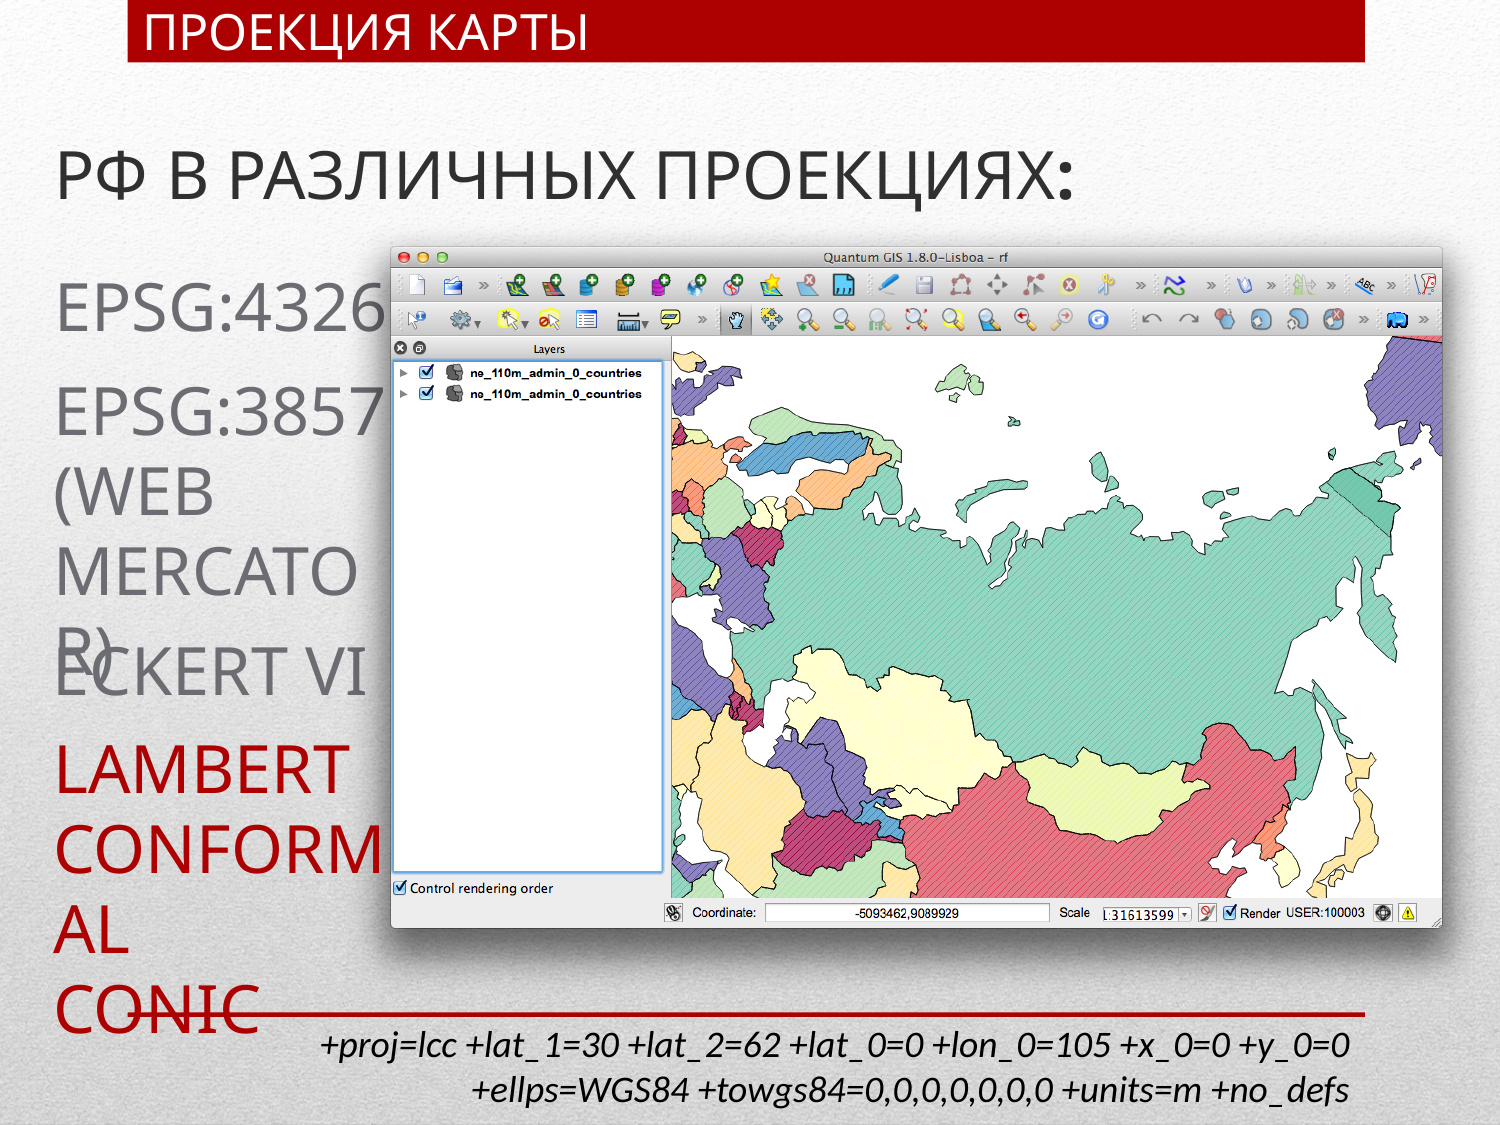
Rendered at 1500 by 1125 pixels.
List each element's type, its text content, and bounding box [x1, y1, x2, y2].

text_box EPSG:3857 (WEB MERCATOR) [38, 361, 330, 621]
text_box +proj=lcc +lat_1=30 +lat_2=62 +lat_0=0 +lon_0=105 +x_0=0 +y_0=0 +ellps=WGS84 +towgs84=0,0,0,0,0,0,0 +units=m +no_defs [127, 1012, 1365, 1118]
title ПРОЕКЦИЯ КАРТЫ [127, 0, 1240, 69]
picture [335, 212, 1497, 1004]
text_box ECKERT VI [37, 621, 330, 716]
text_box EPSG:4326 [39, 256, 330, 352]
text_box LAMBERT CONFORMAL CONIC [38, 719, 333, 1055]
text_box РФ В РАЗЛИЧНЫХ ПРОЕКЦИЯХ: [39, 125, 1468, 221]
